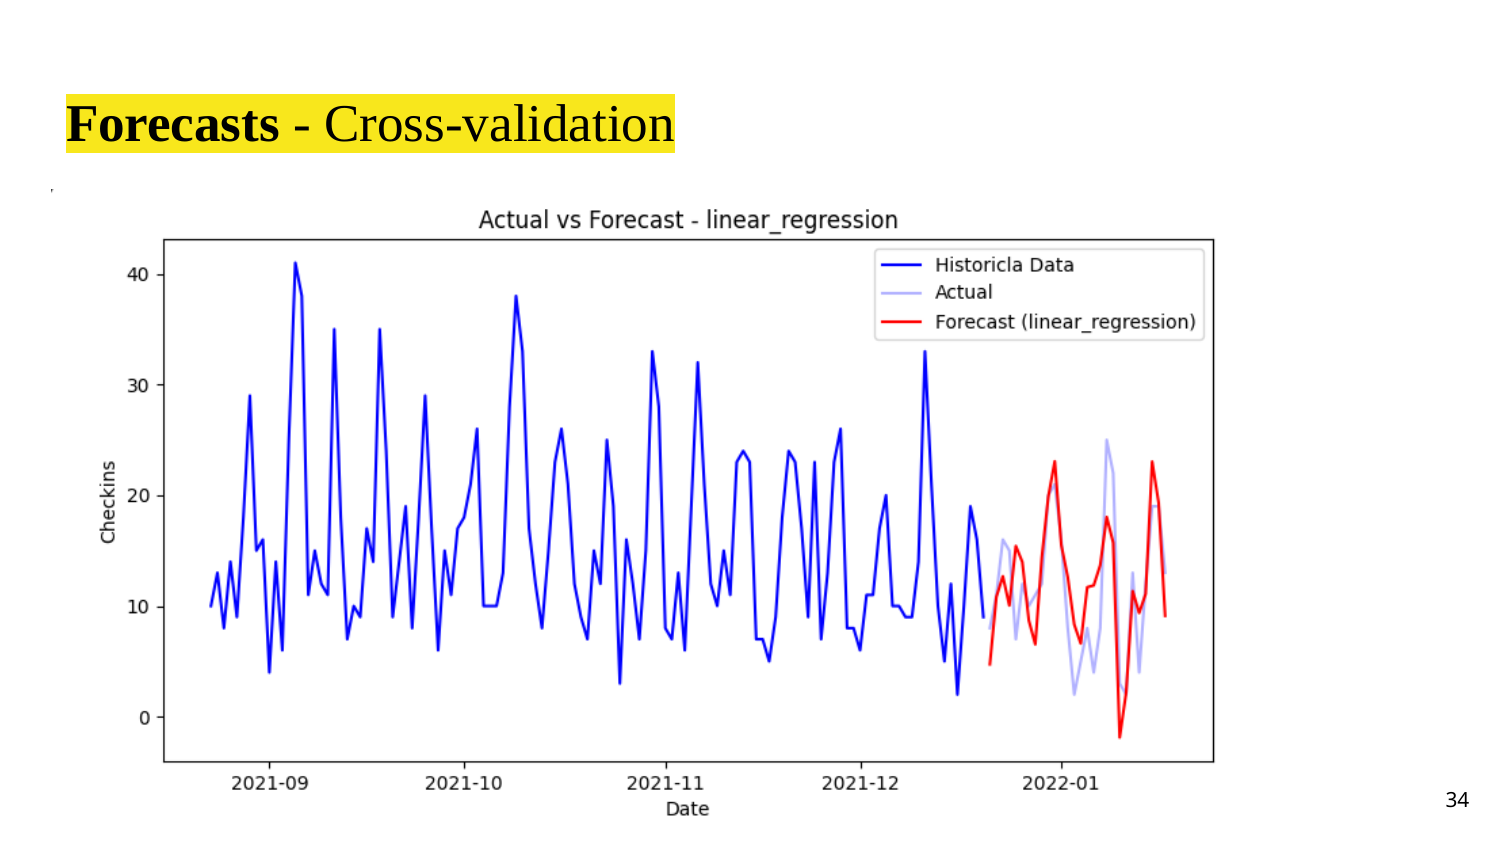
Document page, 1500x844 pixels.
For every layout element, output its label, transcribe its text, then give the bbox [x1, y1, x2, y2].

slide_number 34 [1394, 769, 1484, 834]
title Forecasts - Cross-validation [51, 72, 1449, 167]
picture [50, 189, 1297, 817]
